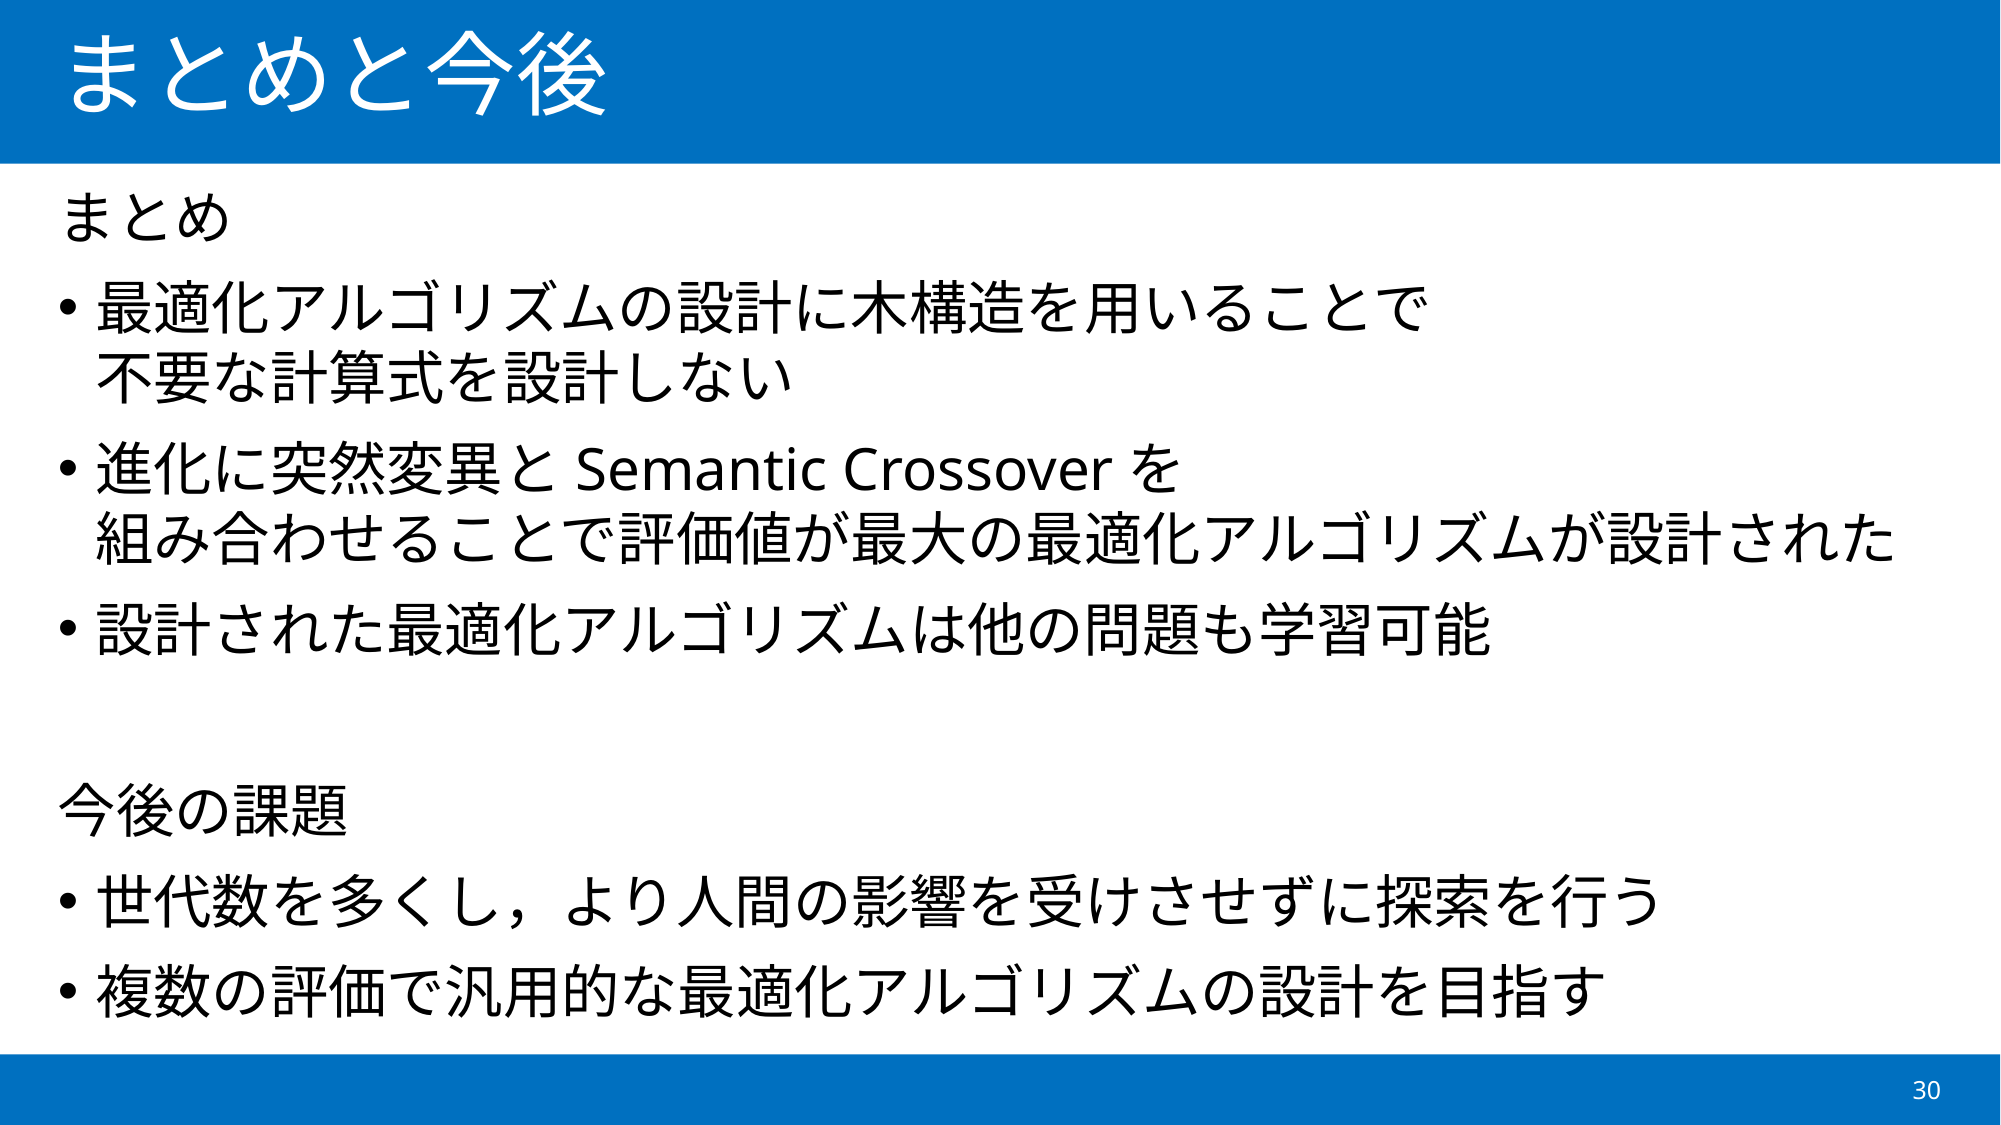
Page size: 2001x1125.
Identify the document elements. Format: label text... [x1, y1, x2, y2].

slide_number 30 [1506, 1061, 1957, 1122]
title まとめと今後 [42, 8, 1957, 149]
list まとめ 最適化アルゴリズムの設計に木構造を用いることで 不要な計算式を設計しない 進化に突然変異とSemantic Crossoverを 組み合わせることで評価値が最大の最適化アルゴリズムが設計された 設計された最適化アルゴリズムは他の問題も学習可能 今後の課題 世代数を多くし，より人間の影響を受けさせずに探索を行う 複数の評価で汎用的な最適化アルゴリズムの設計を目指す [42, 173, 1957, 1062]
